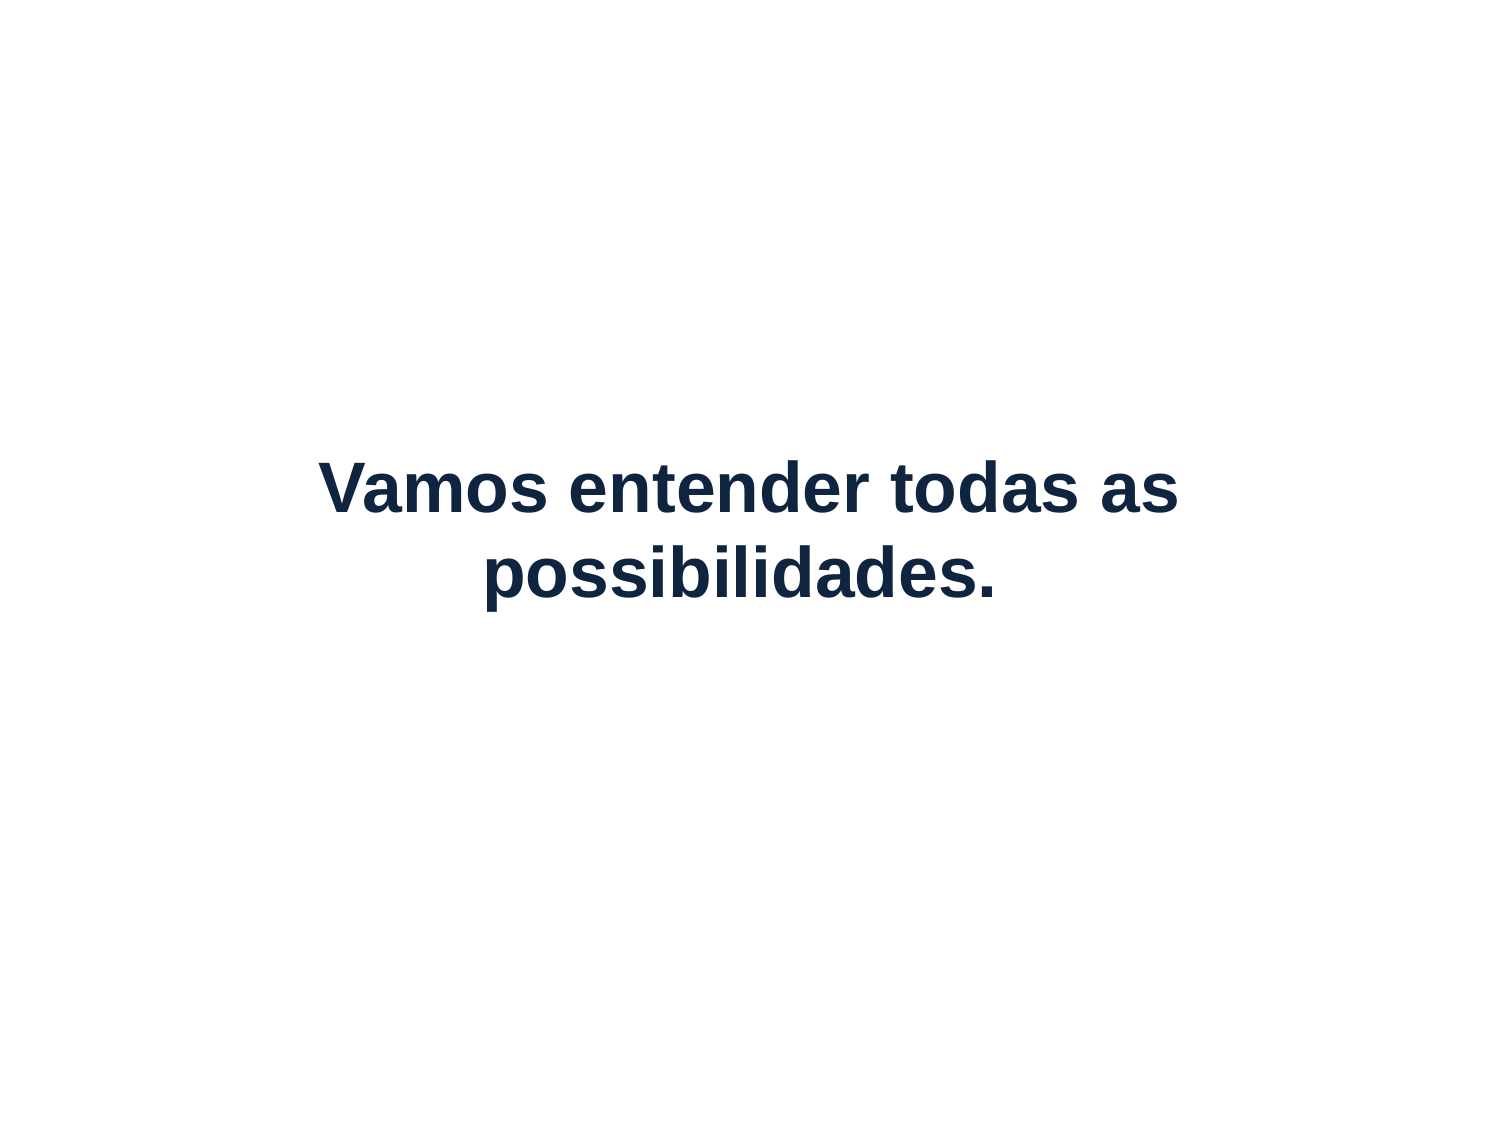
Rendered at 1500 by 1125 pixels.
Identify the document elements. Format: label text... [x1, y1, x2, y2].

title Vamos entender todas as possibilidades. [75, 432, 1425, 621]
